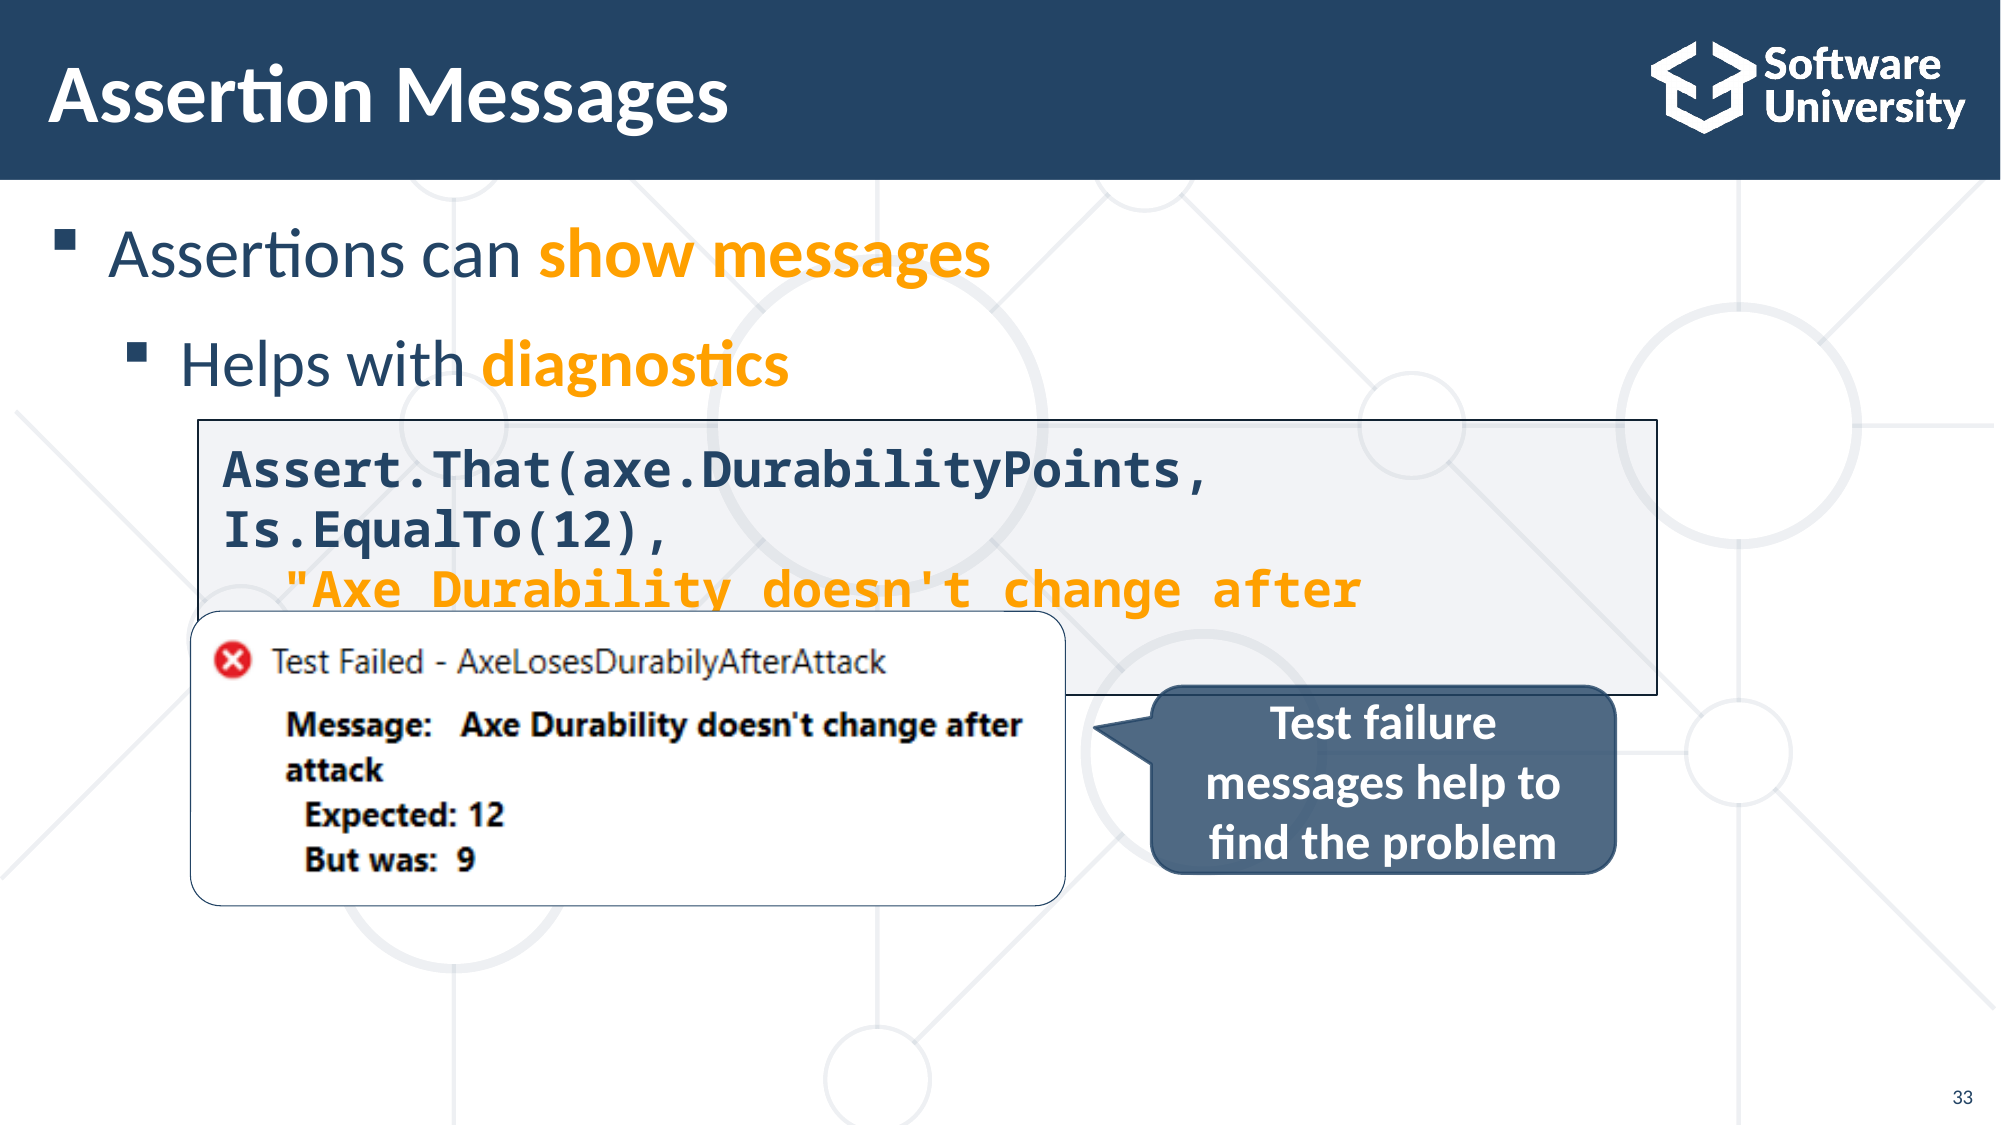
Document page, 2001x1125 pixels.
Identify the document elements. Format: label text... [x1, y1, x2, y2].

picture [1651, 41, 1966, 134]
text_box Assert.That(axe.DurabilityPoints, Is.EqualTo(12), "Axe Durability doesn't change after attack"); [198, 419, 1657, 695]
slide_number 33 [1927, 1067, 1989, 1117]
picture [190, 610, 1066, 906]
text_box Test failure messages help to find the problem [1092, 684, 1618, 876]
title Assertion Messages [31, 16, 1625, 162]
list Assertions can show messages Helps with diagnostics [31, 196, 1970, 1104]
